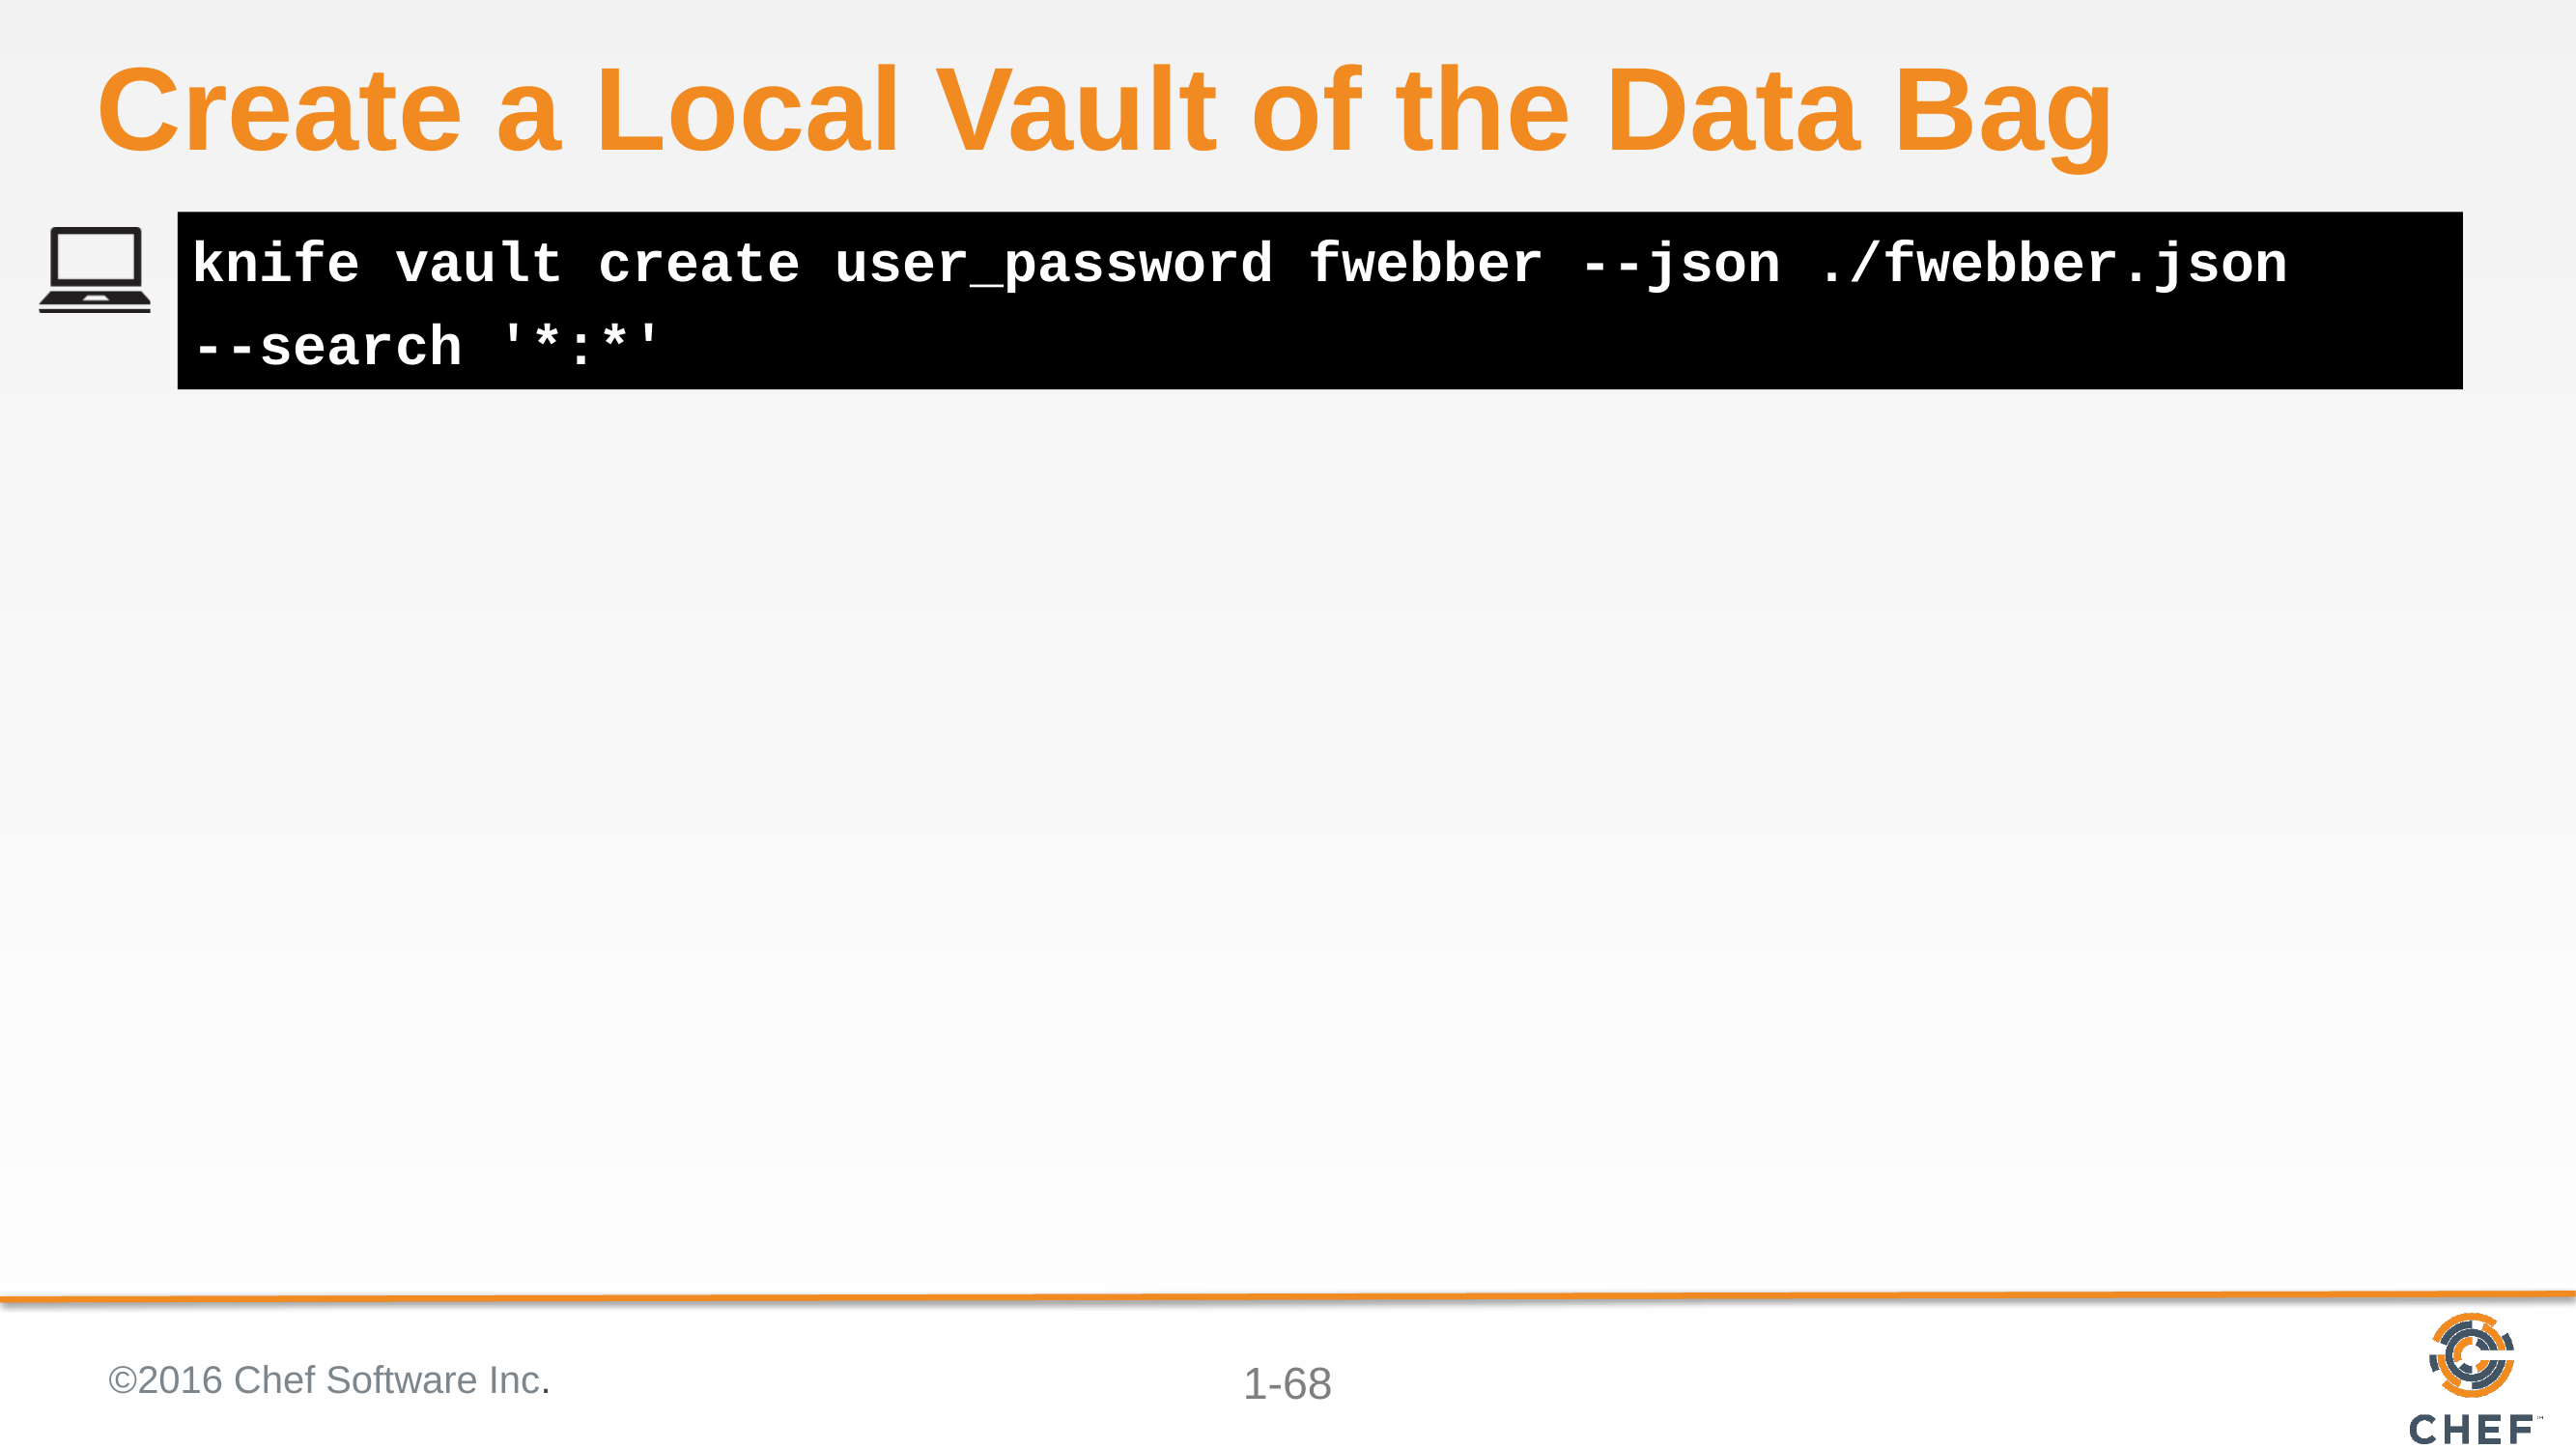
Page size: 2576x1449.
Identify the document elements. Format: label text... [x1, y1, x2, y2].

title Create a Local Vault of the Data Bag [96, 48, 2463, 180]
list knife vault create user_password fwebber --json ./fwebber.json --search '*:*' [177, 212, 2463, 390]
picture [2399, 1297, 2551, 1449]
